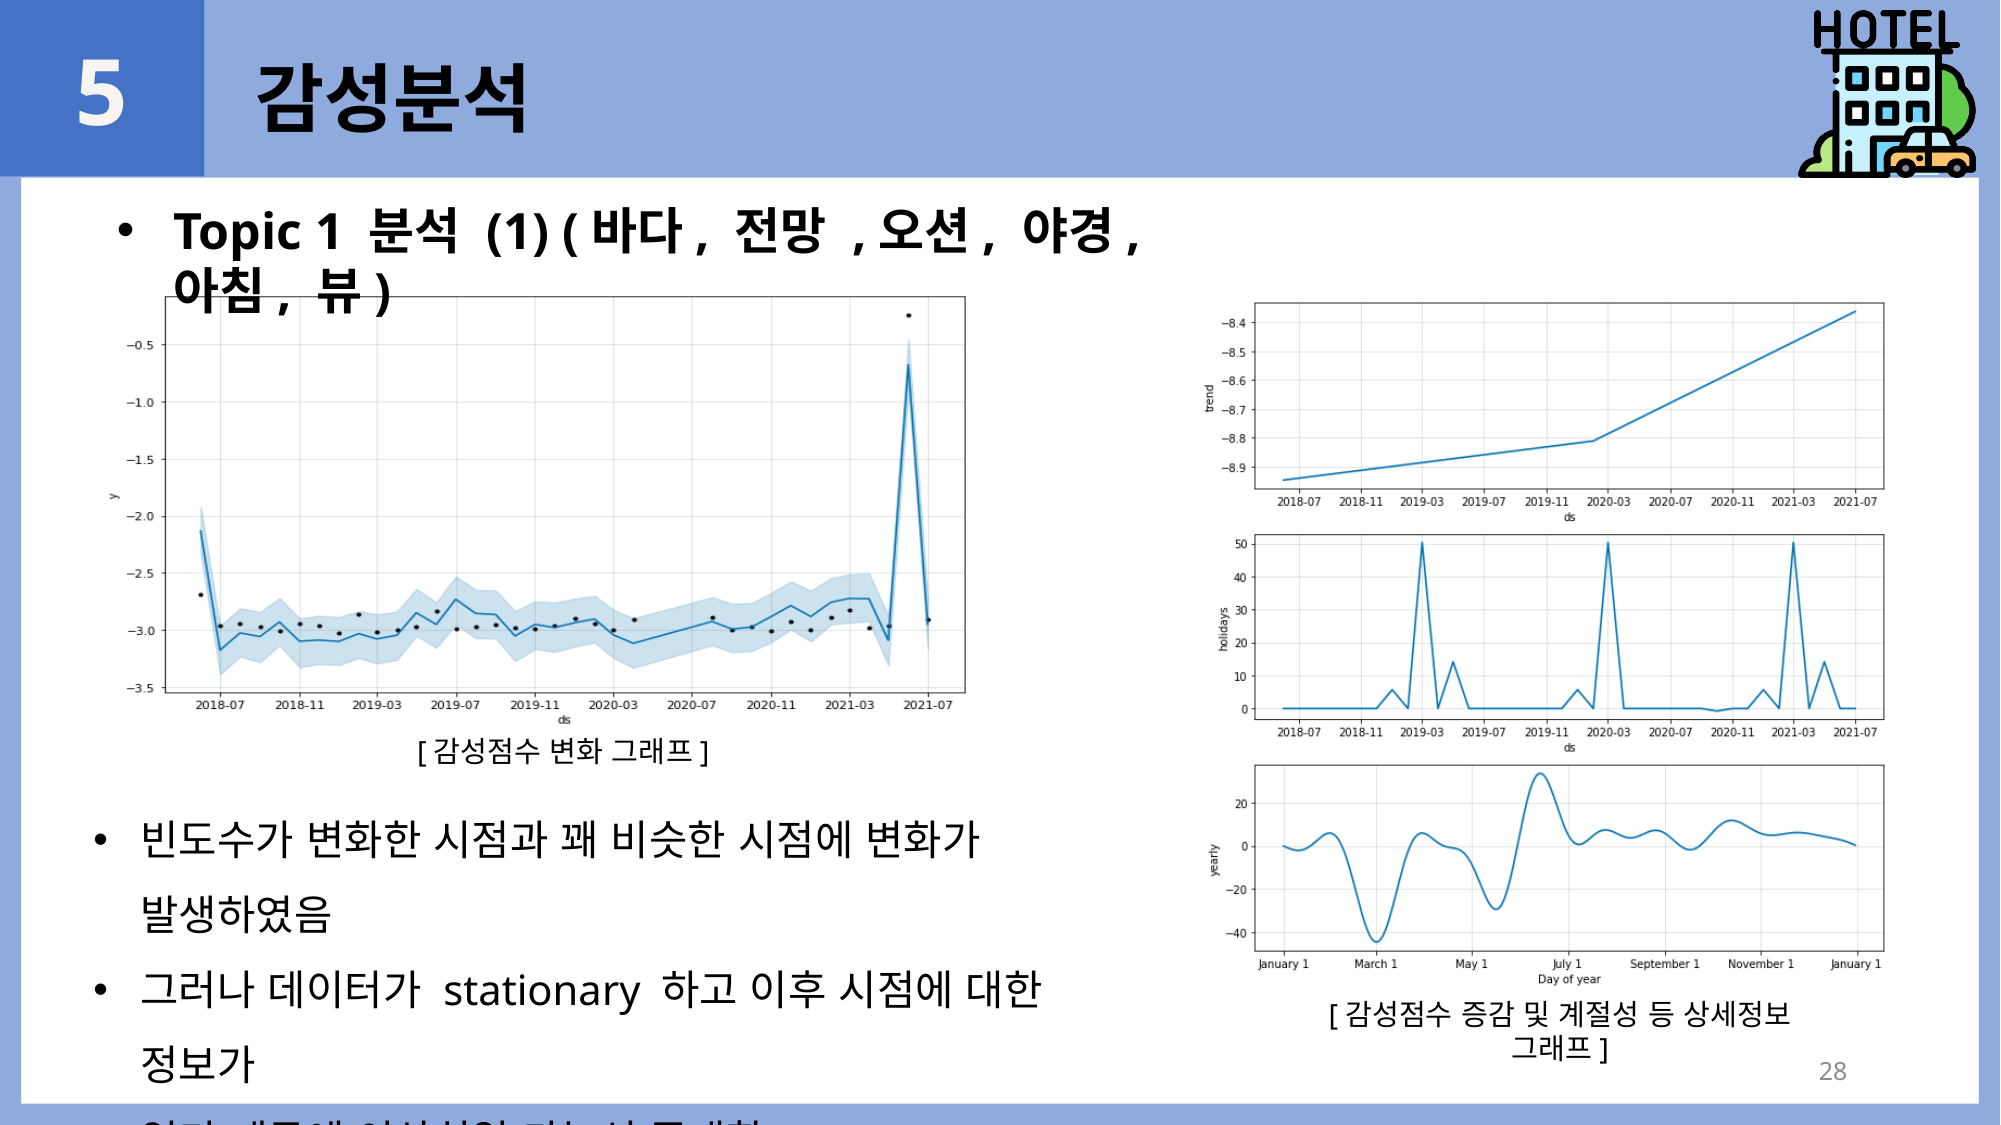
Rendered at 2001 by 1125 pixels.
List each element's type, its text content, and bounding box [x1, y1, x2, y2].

text_box [205, 0, 2000, 1125]
text_box [347, 22, 1978, 179]
picture [100, 290, 972, 732]
text_box [감성점수 증감 및 계절성 등 상세정보 그래프] [1287, 992, 1834, 1074]
text_box 5 [0, 0, 205, 177]
picture [1798, 10, 1976, 178]
text_box [감성점수 변화 그래프] [399, 732, 727, 776]
text_box Topic 1 분석 (1) (바다, 전망 ,오션, 야경, 아침, 뷰) [102, 191, 1230, 327]
slide_number 28 [1412, 1042, 1863, 1103]
text_box [0, 177, 78, 1125]
text_box [50, 1, 347, 297]
picture [1198, 296, 1891, 992]
text_box 빈도수가 변화한 시점과 꽤 비슷한 시점에 변화가 발생하였음 그러나 데이터가 stationary 하고 이후 시점에 대한 정보가 없기 때문에 이상치일 가능성 존재함 전망과 관련된 토픽인 뷰를 포함하여 감성분석을 다시 진행하였음 [78, 781, 1145, 1125]
text_box 감성분석 [240, 44, 1241, 149]
